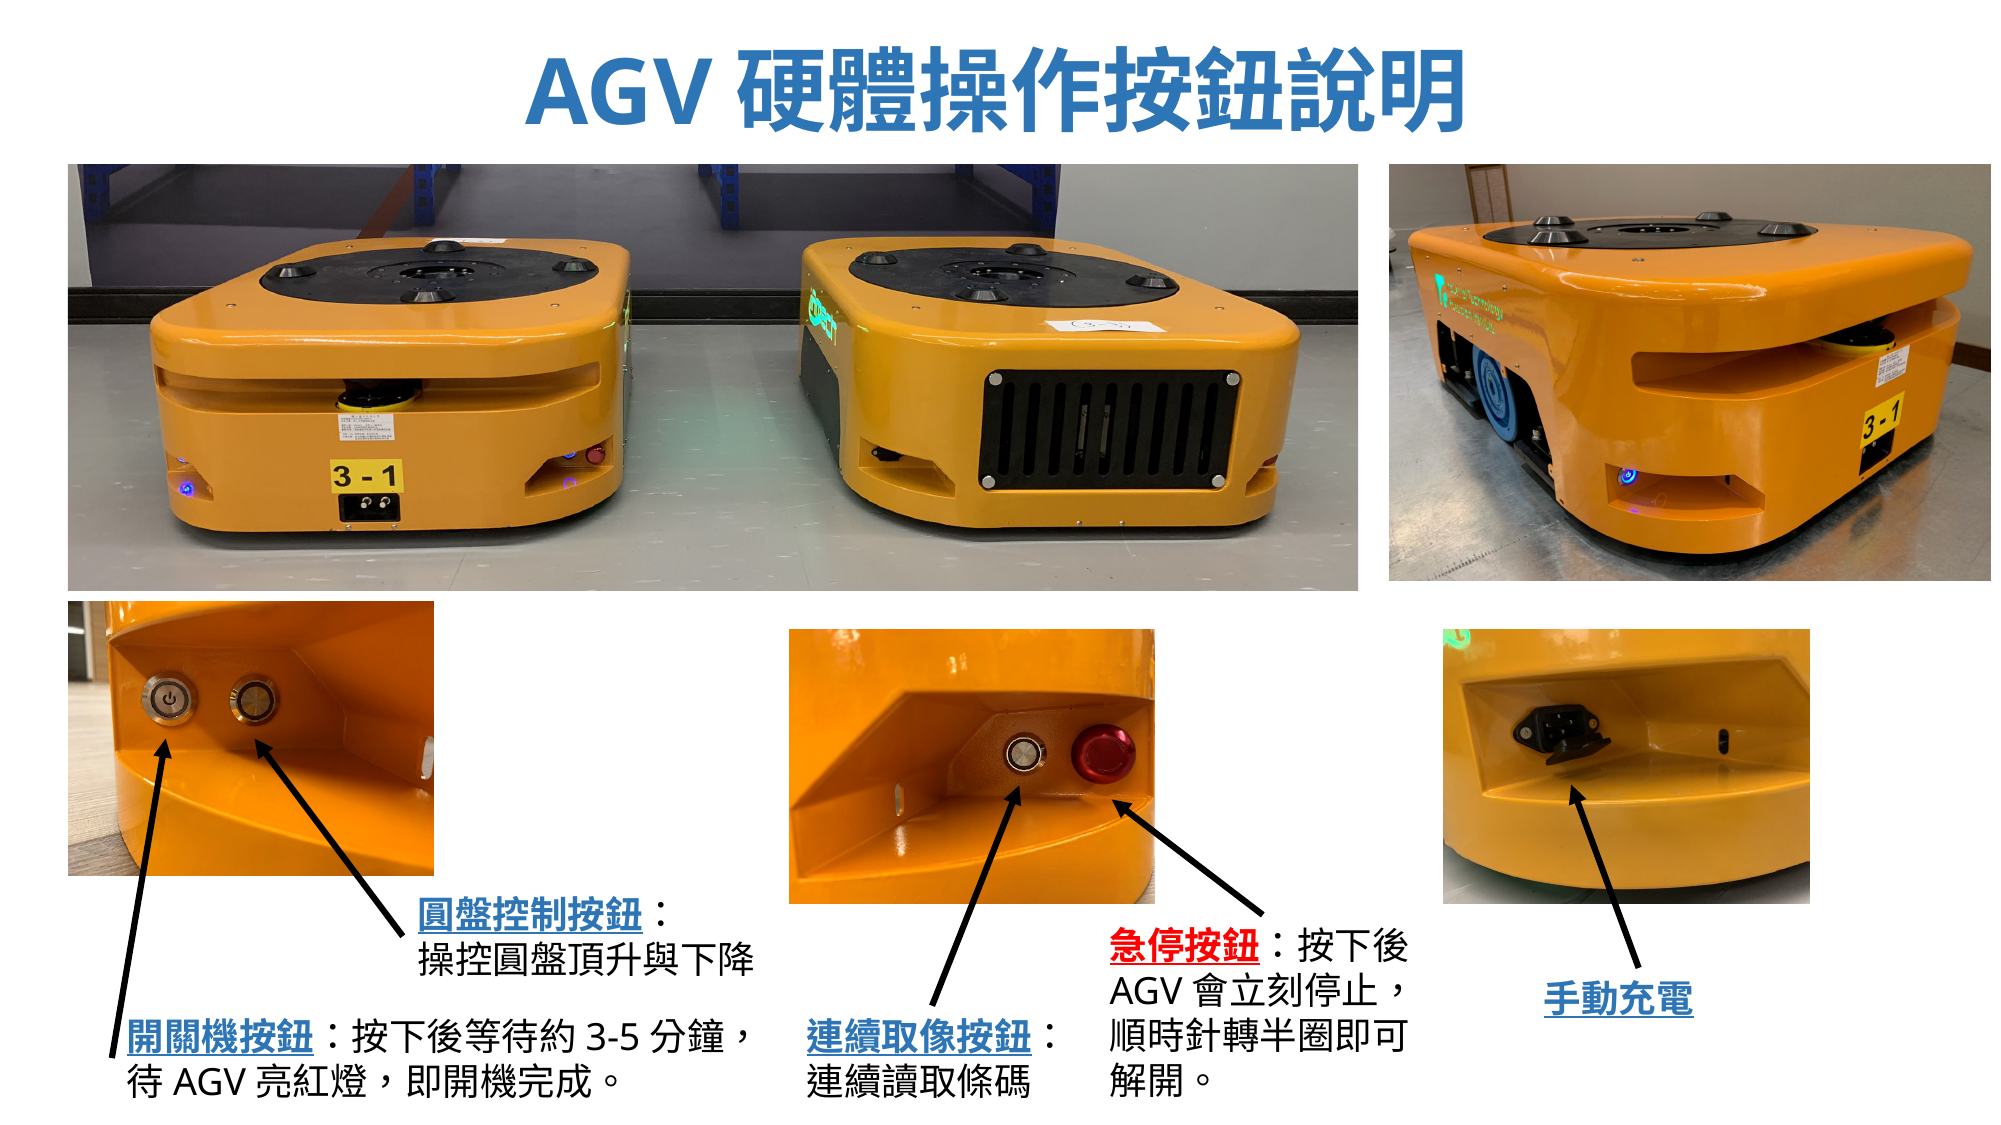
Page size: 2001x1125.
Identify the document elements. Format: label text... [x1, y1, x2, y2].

title AGV硬體操作按鈕說明 [134, 25, 1860, 165]
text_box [1571, 784, 1639, 968]
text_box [788, 629, 1431, 1112]
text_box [67, 601, 772, 1112]
picture [1389, 164, 1991, 581]
picture [67, 164, 1359, 591]
text_box 手動充電 [1529, 967, 1810, 1028]
picture [1443, 629, 1810, 904]
